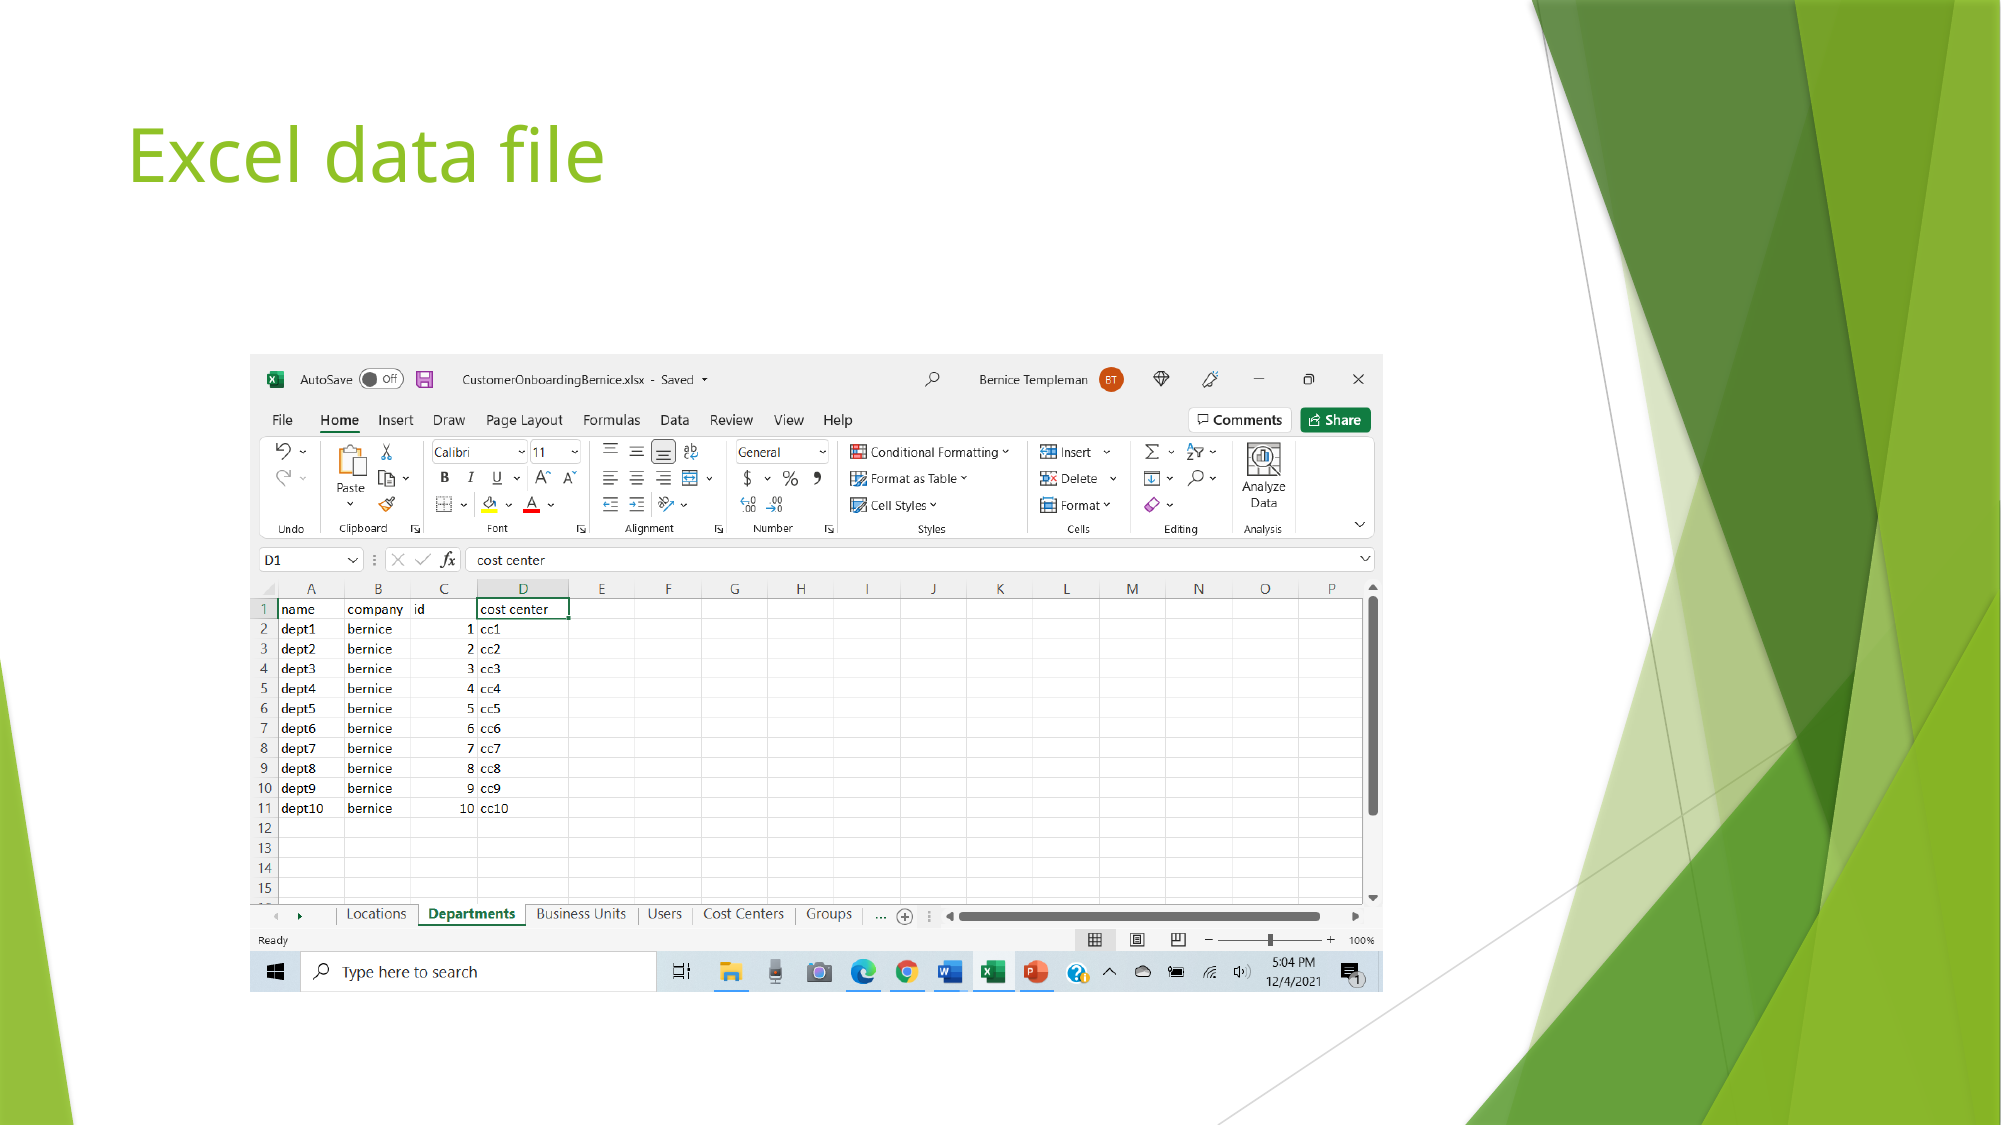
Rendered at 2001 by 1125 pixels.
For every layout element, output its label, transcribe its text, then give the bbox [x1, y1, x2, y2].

title Excel data file [111, 99, 1522, 317]
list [249, 353, 1384, 992]
